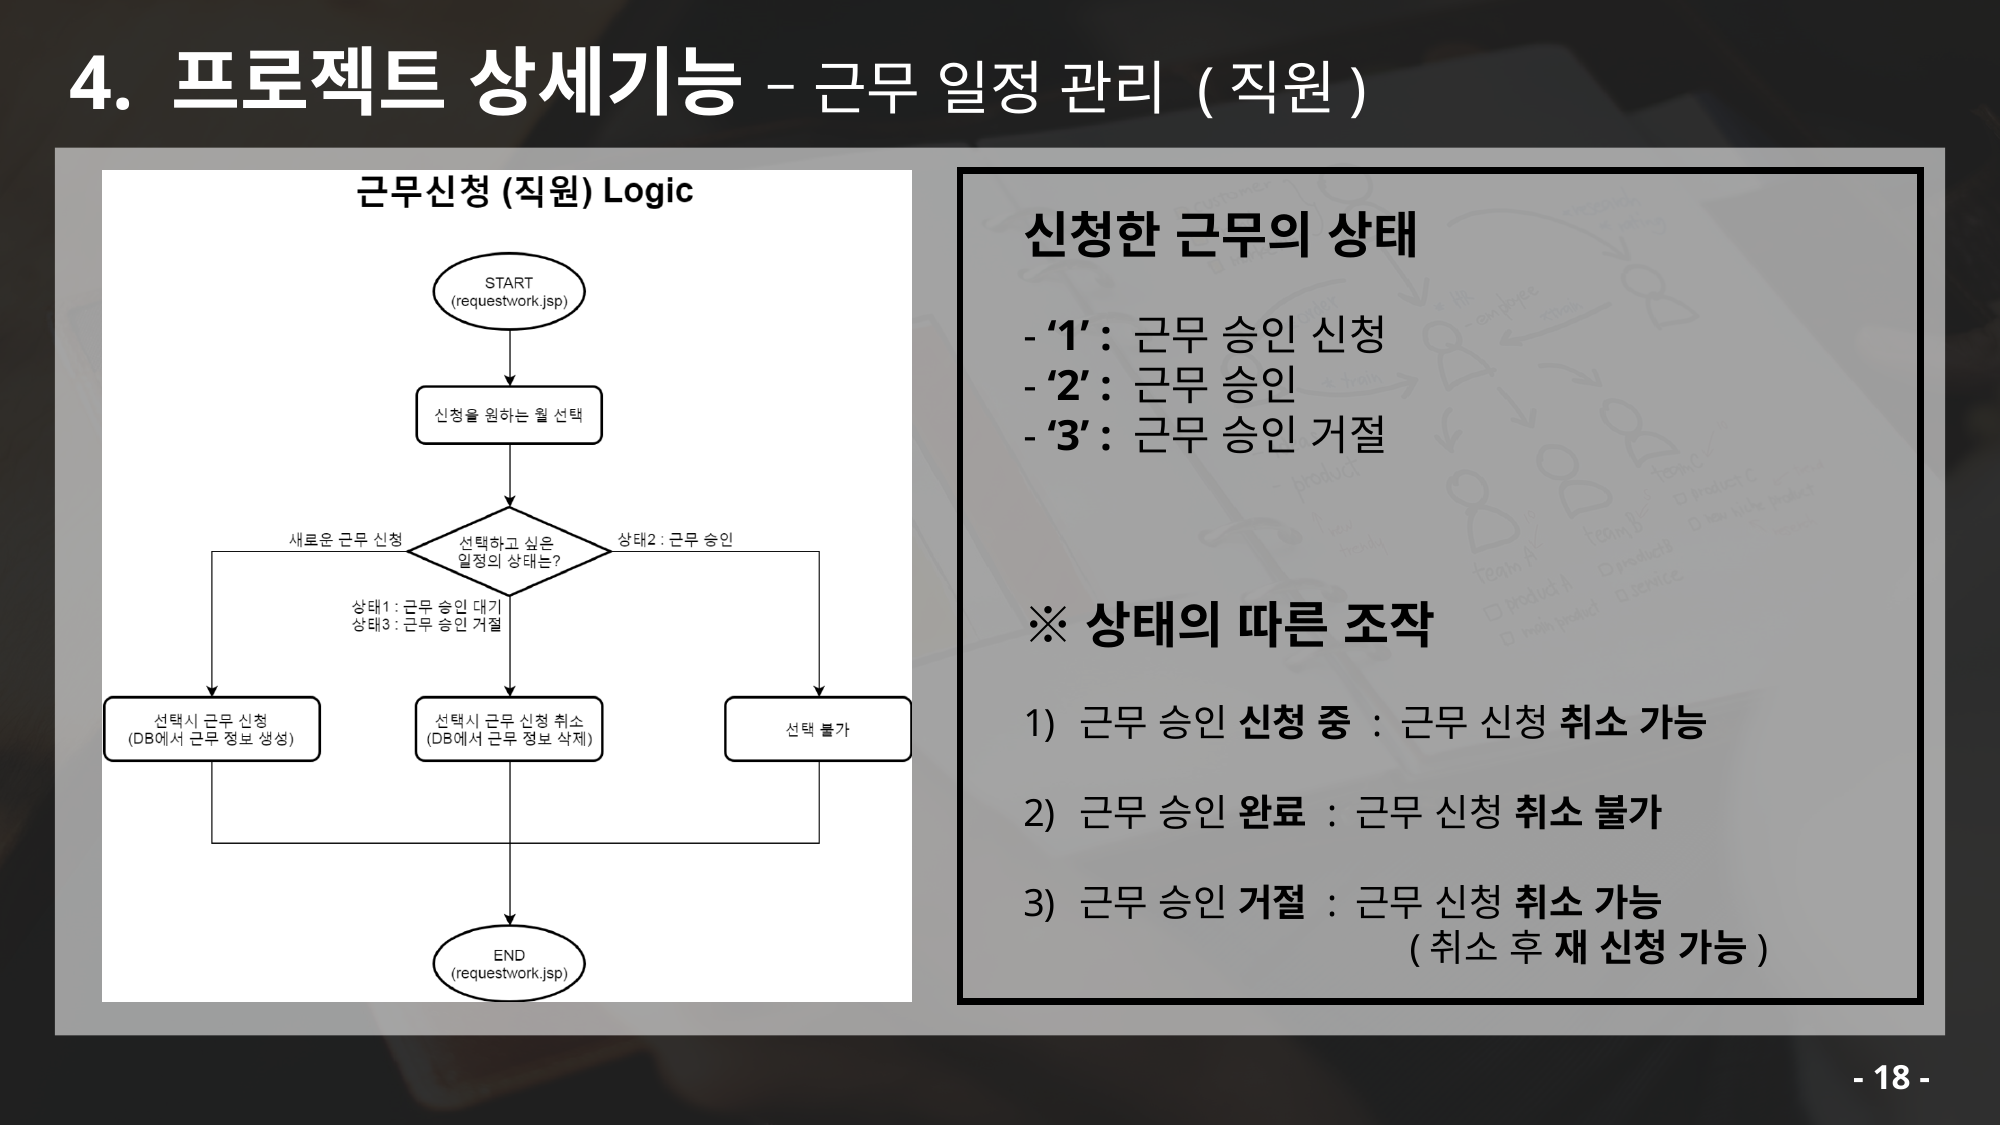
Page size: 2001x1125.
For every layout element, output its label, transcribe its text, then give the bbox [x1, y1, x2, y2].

slide_number 18 [1495, 1049, 1946, 1109]
picture [102, 170, 912, 1002]
text_box 4. 프로젝트 상세기능 – 근무 일정 관리 (직원) [55, 27, 1542, 133]
text_box [959, 170, 1922, 1003]
